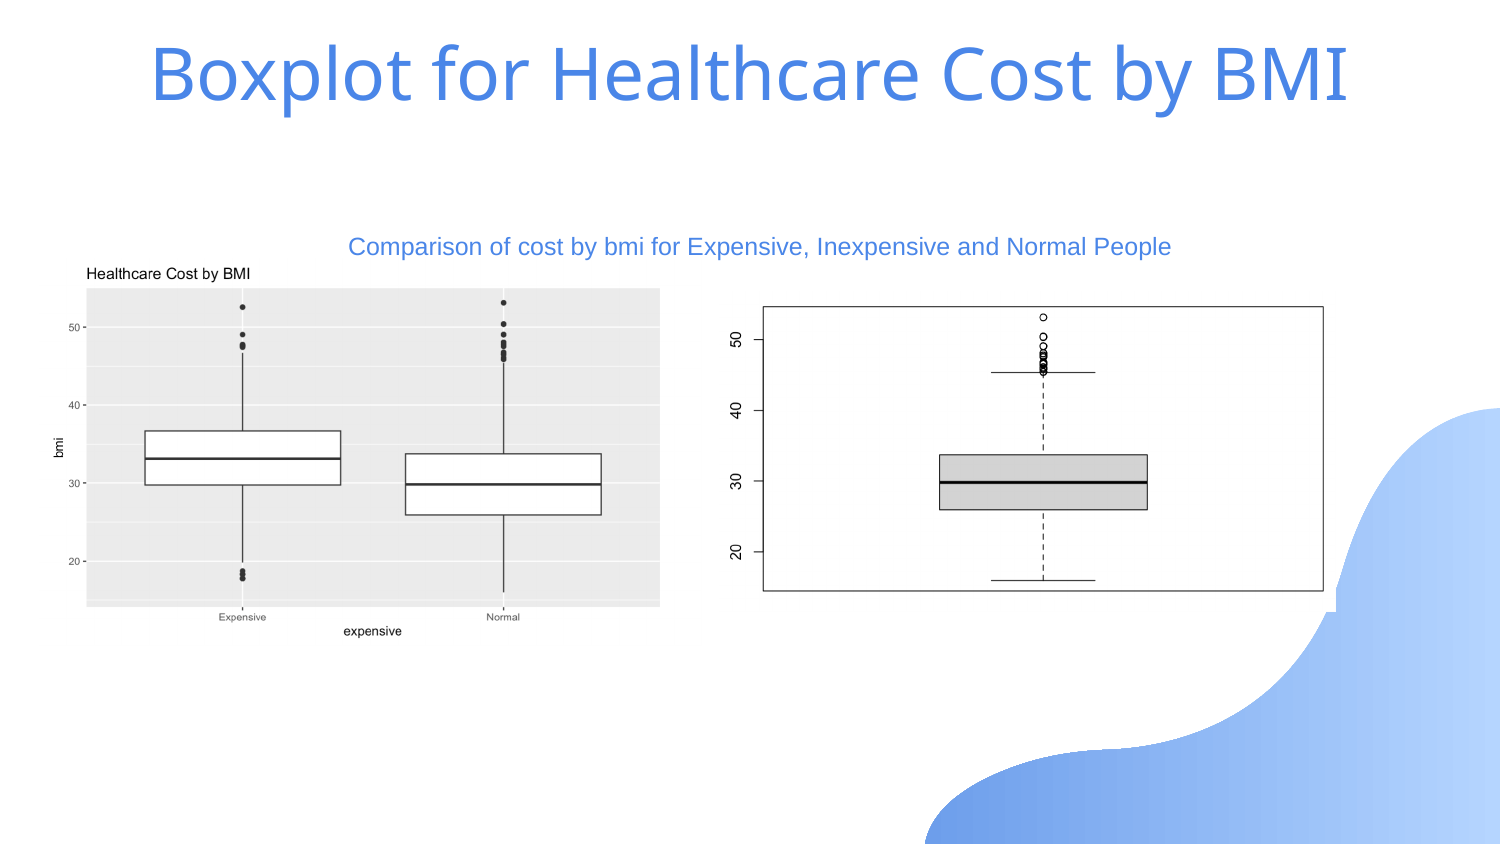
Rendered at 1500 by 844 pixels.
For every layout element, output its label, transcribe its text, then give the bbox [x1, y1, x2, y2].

picture [719, 291, 1336, 613]
list Comparison of cost by bmi for Expensive, Inexpensive and Normal People [132, 222, 1390, 276]
title Boxplot for Healthcare Cost by BMI [118, 88, 1382, 142]
picture [39, 257, 702, 646]
